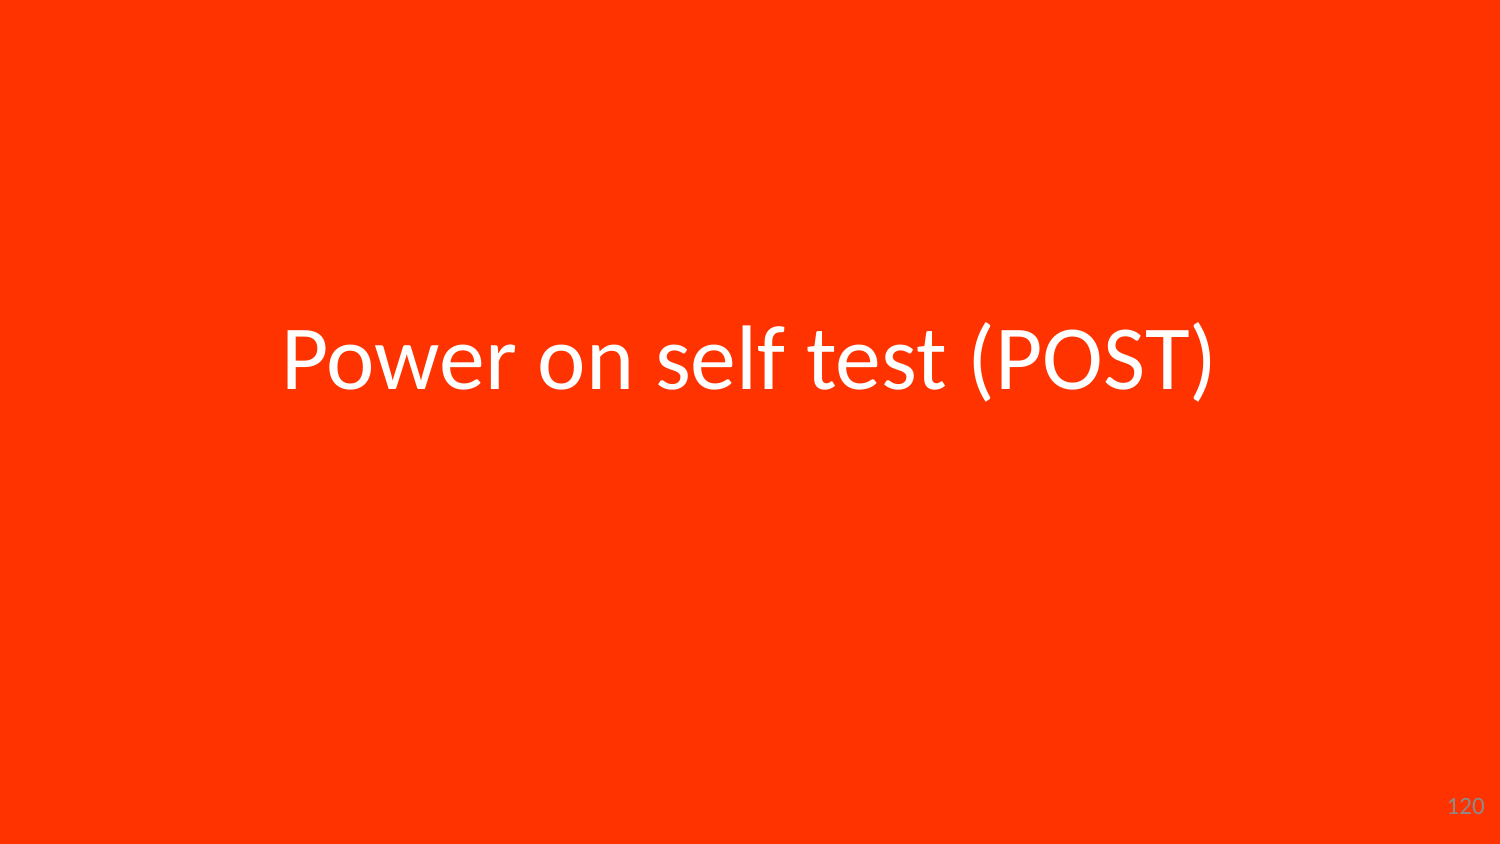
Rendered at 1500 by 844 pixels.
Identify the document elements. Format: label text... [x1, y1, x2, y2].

title Power on self test (POST) [112, 262, 1388, 443]
slide_number 120 [1415, 782, 1500, 828]
